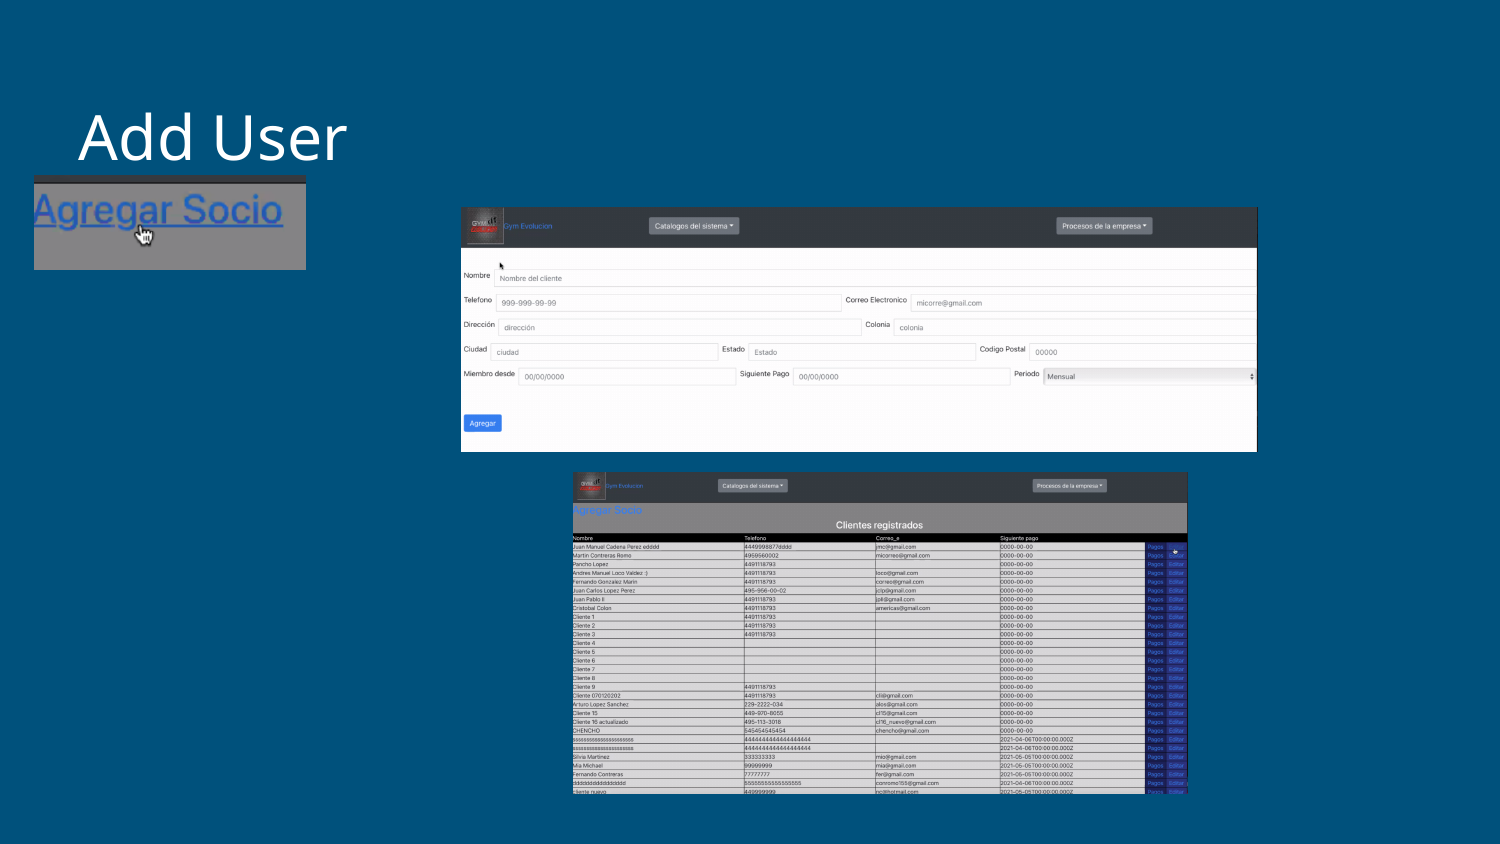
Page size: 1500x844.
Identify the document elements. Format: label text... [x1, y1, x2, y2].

picture [35, 176, 305, 269]
picture [462, 208, 1257, 451]
title Add User [63, 75, 1437, 188]
picture [574, 473, 1187, 793]
